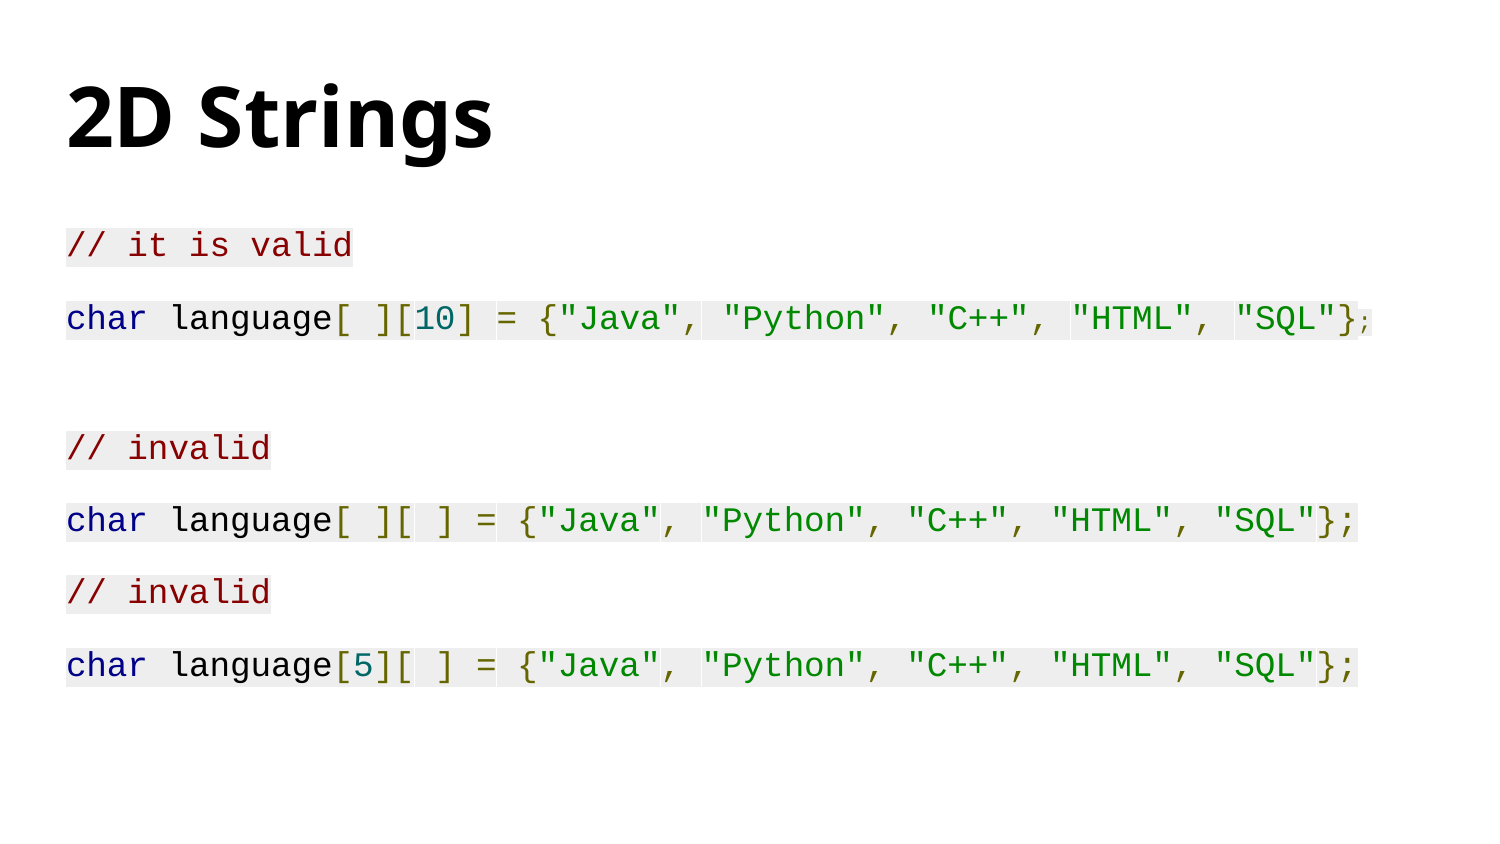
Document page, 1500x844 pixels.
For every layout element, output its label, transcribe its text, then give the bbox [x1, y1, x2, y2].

title 2D Strings [51, 48, 1449, 180]
list // it is valid char language[ ][10] = {"Java", "Python", "C++", "HTML", "SQL"}; // invalid char language[ ][ ] = {"Java", "Python", "C++", "HTML", "SQL"}; // invalid char language[5][ ] = {"Java", "Python", "C++", "HTML", "SQL"}; [51, 201, 1449, 750]
